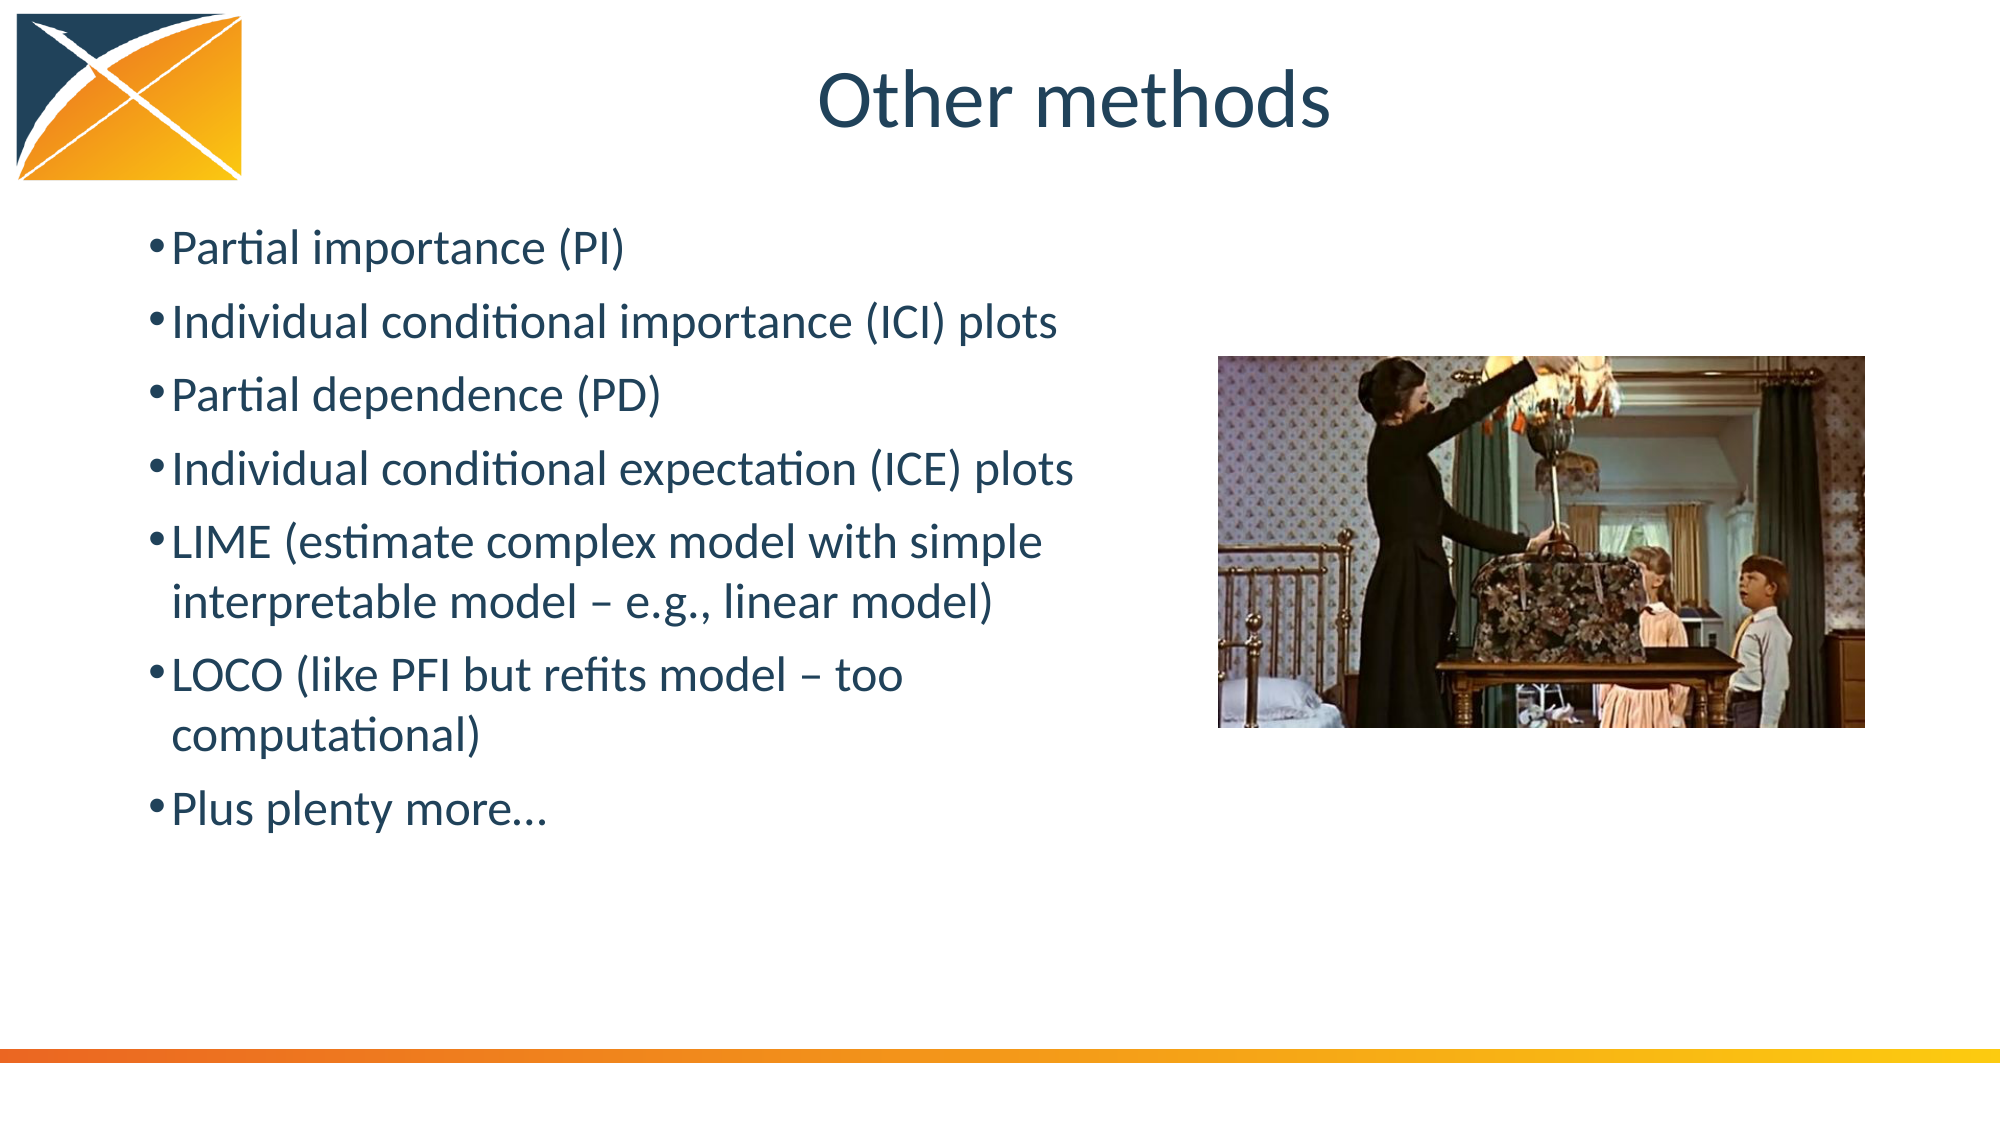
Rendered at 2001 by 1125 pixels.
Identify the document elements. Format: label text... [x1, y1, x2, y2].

title Other methods [249, 24, 1900, 163]
list Partial importance (PI) Individual conditional importance (ICI) plots Partial dependence (PD) Individual conditional expectation (ICE) plots LIME (estimate complex model with simple interpretable model – e.g., linear model) LOCO (like PFI but refits model – too computational) Plus plenty more… [99, 200, 1162, 1005]
picture [0, 0, 274, 200]
picture [1218, 356, 1865, 729]
